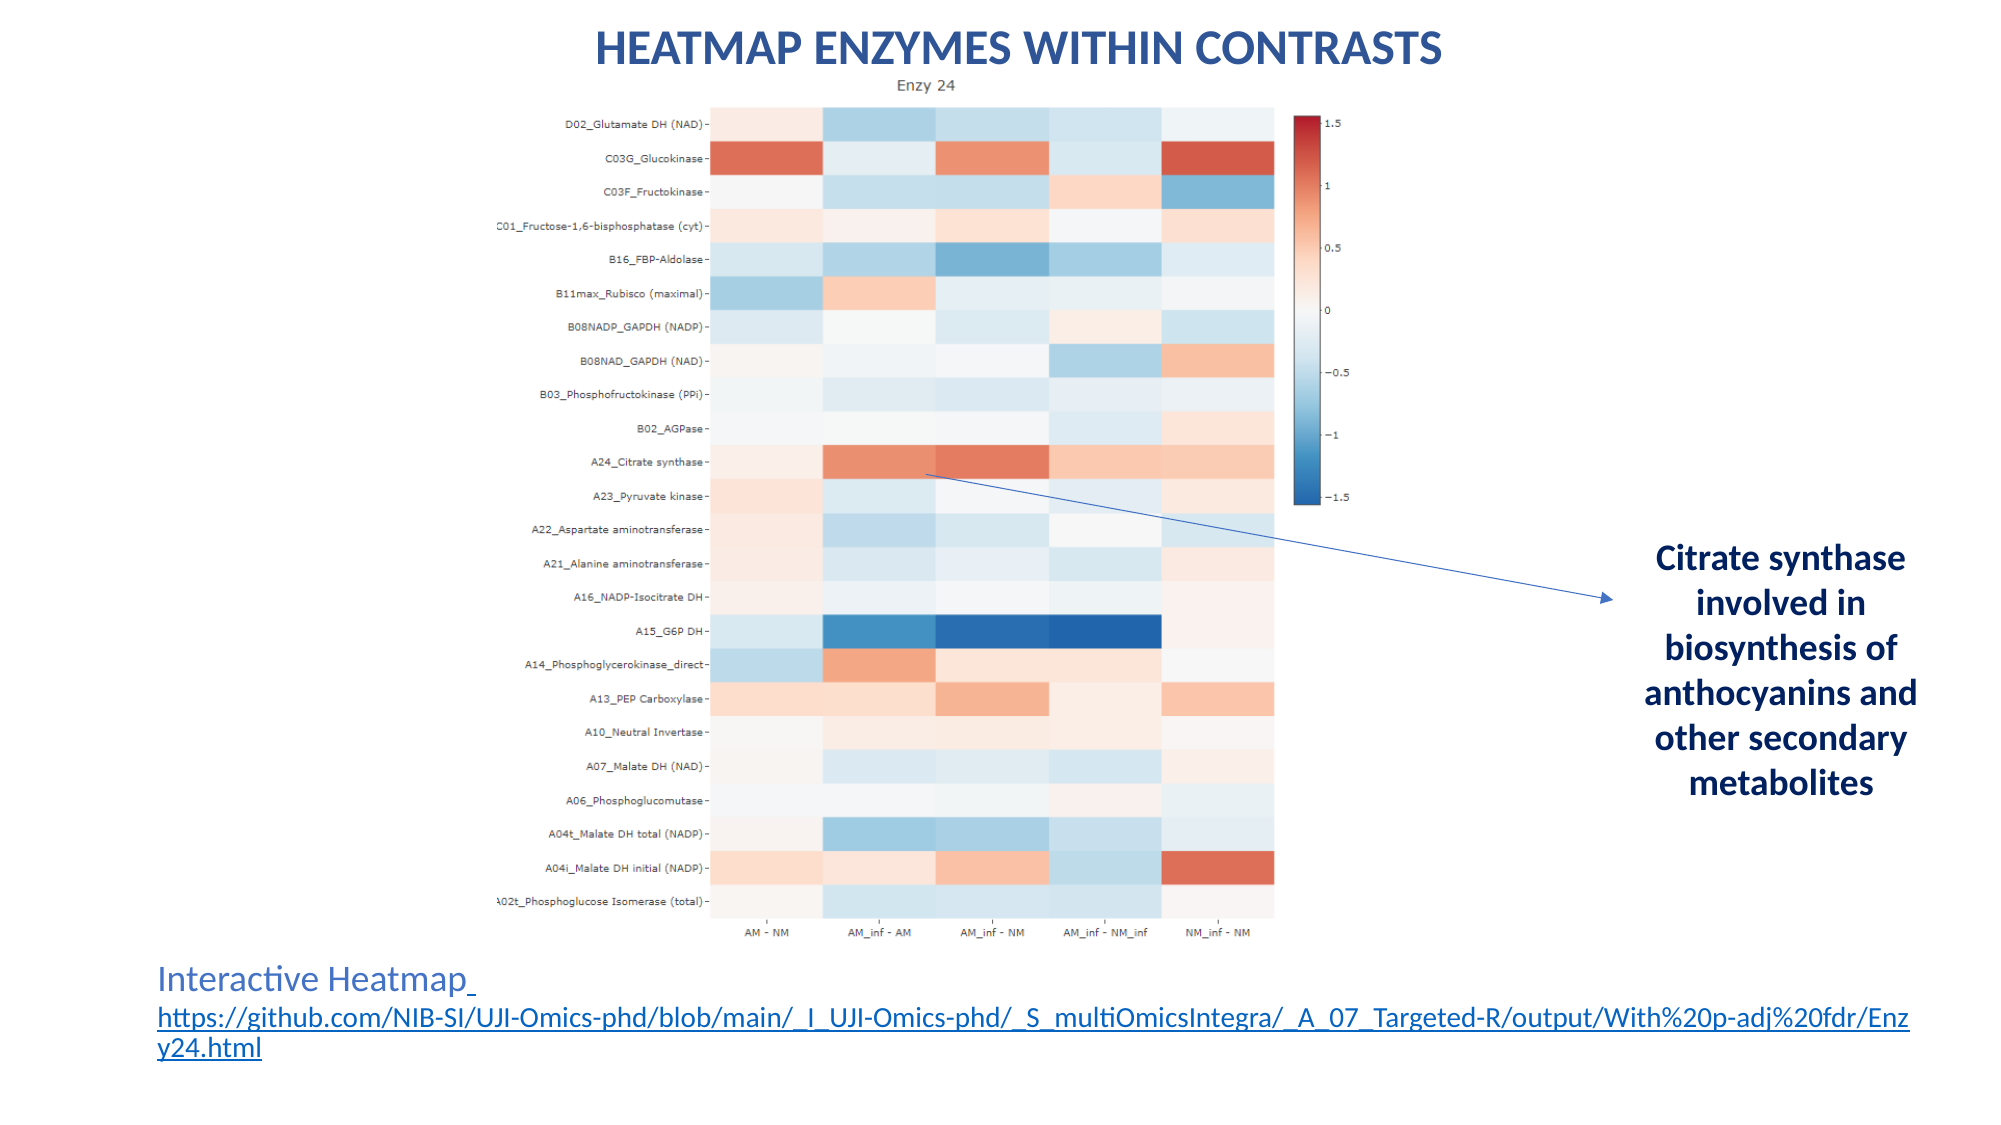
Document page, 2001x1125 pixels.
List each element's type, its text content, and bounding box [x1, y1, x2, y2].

text_box Citrate synthase involved in biosynthesis of anthocyanins and other secondary metabolites [1588, 525, 1974, 811]
text_box HEATMAP ENZYMES WITHIN CONTRASTS [580, 6, 1566, 82]
text_box Interactive Heatmap https://github.com/NIB-SI/UJI-Omics-phd/blob/main/_I_UJI-Omics-phd/_S_multiOmicsIntegra/_A_07_Targeted-R/output/With%20p-adj%20fdr/Enzy24.html [142, 946, 1927, 1042]
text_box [925, 474, 1614, 600]
picture [497, 74, 1354, 955]
